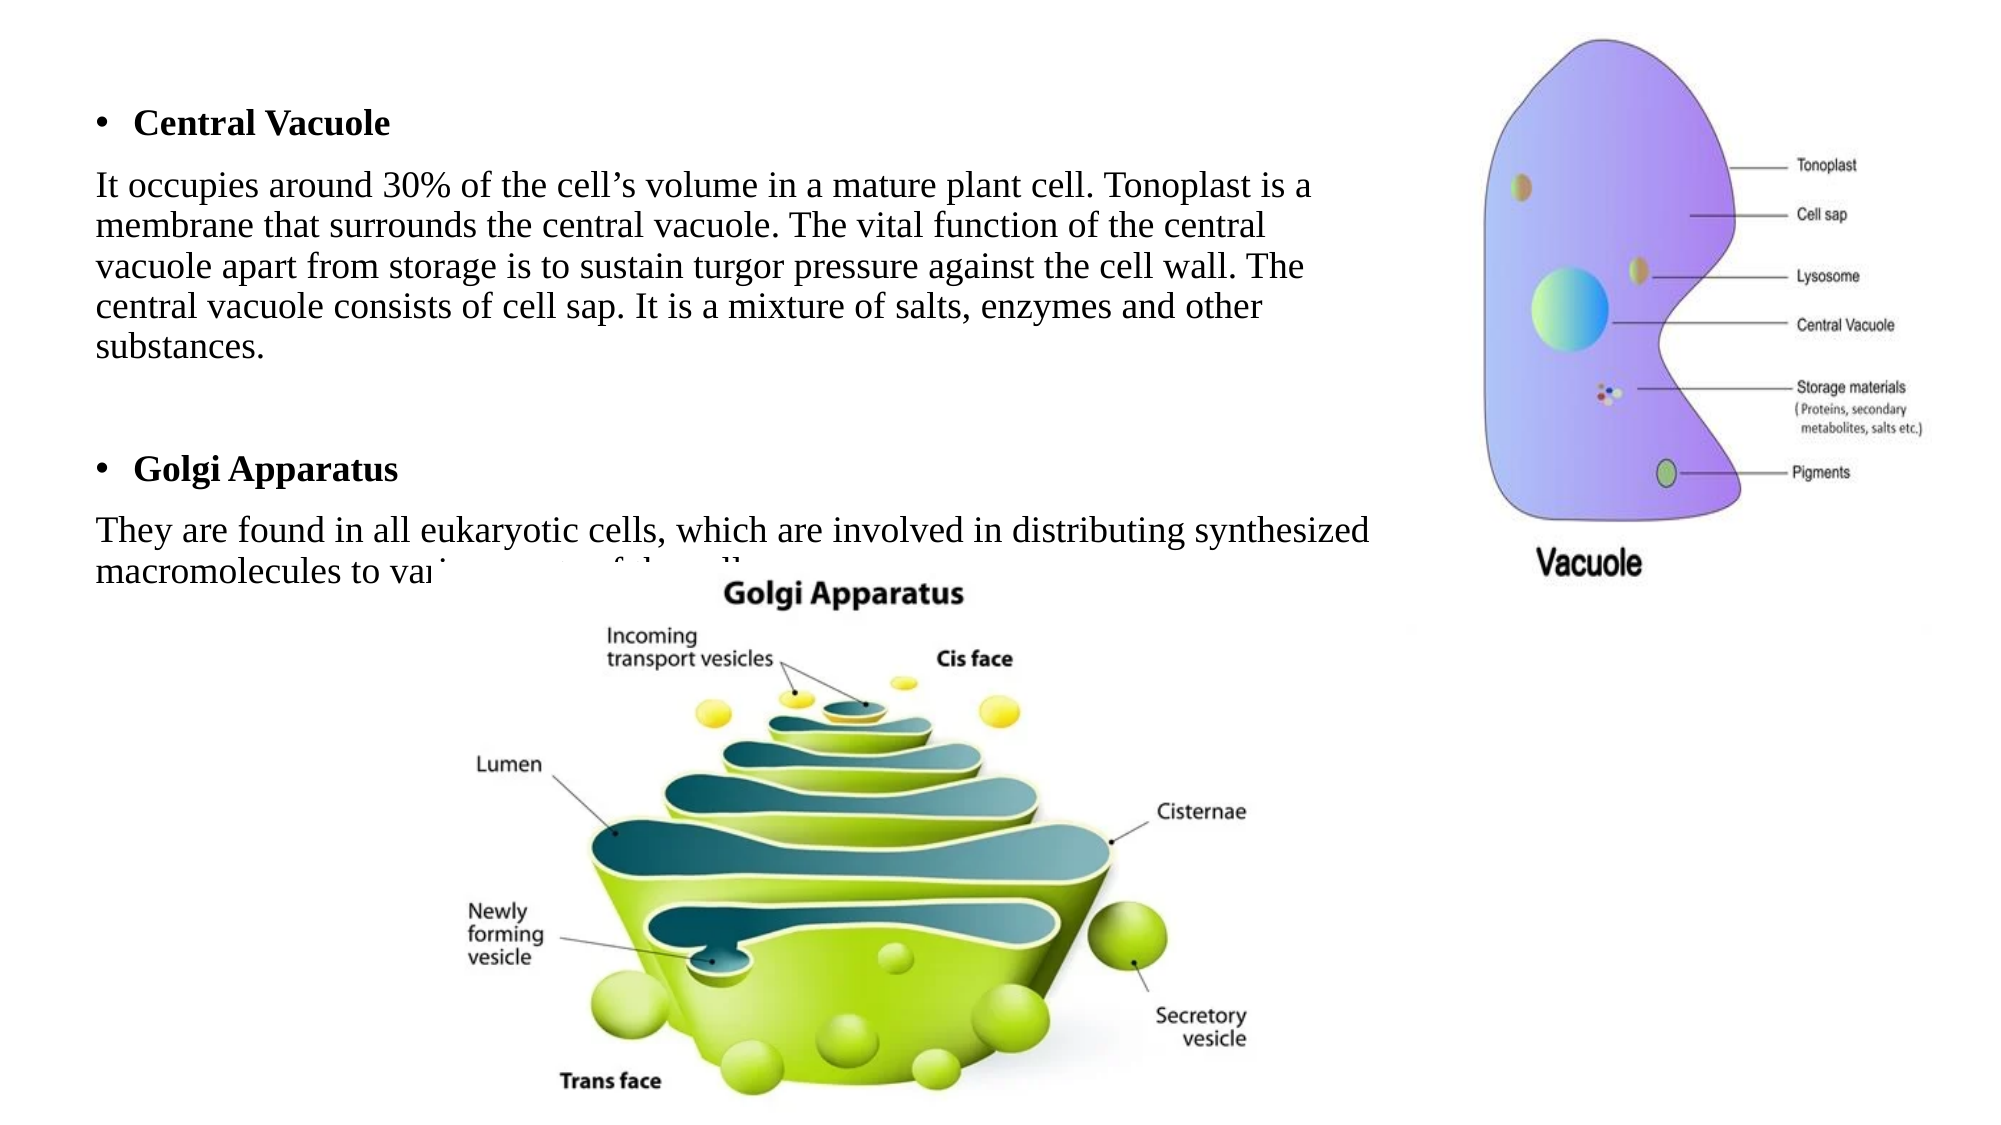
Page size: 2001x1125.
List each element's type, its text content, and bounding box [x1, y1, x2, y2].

picture [431, 562, 1277, 1117]
picture [1406, 32, 1932, 635]
list Central Vacuole It occupies around 30% of the cell’s volume in a mature plant cell. Tonoplast is a membrane that surrounds the central vacuole. The vital function of the central vacuole apart from storage is to sustain turgor pressure against the cell wall. The central vacuole consists of cell sap. It is a mixture of salts, enzymes and other substances. Golgi Apparatus They are found in all eukaryotic cells, which are involved in distributing synthesized macromolecules to various parts of the cell. [80, 96, 1407, 797]
